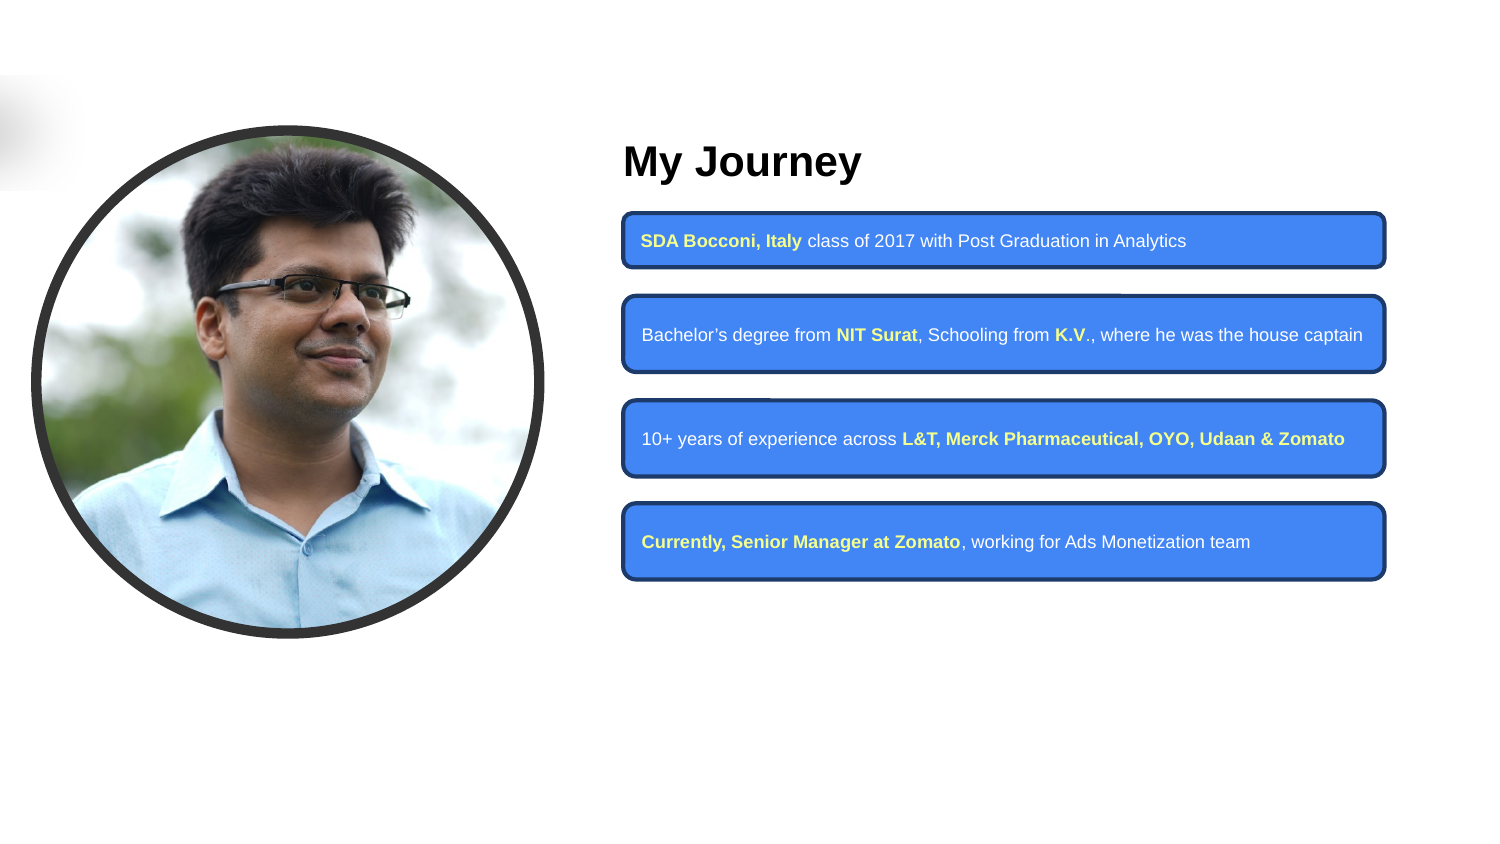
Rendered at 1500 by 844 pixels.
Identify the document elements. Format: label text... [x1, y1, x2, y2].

text_box Bachelor’s degree from NIT Surat, Schooling from K.V., where he was the house captain [621, 293, 1387, 375]
text_box 10+ years of experience across L&T, Merck Pharmaceutical, OYO, Udaan & Zomato [621, 398, 1387, 479]
text_box Currently, Senior Manager at Zomato, working for Ads Monetization team [621, 501, 1387, 582]
picture [35, 130, 540, 634]
text_box My Journey [623, 130, 1285, 185]
text_box SDA Bocconi, Italy class of 2017 with Post Graduation in Analytics [621, 211, 1387, 270]
